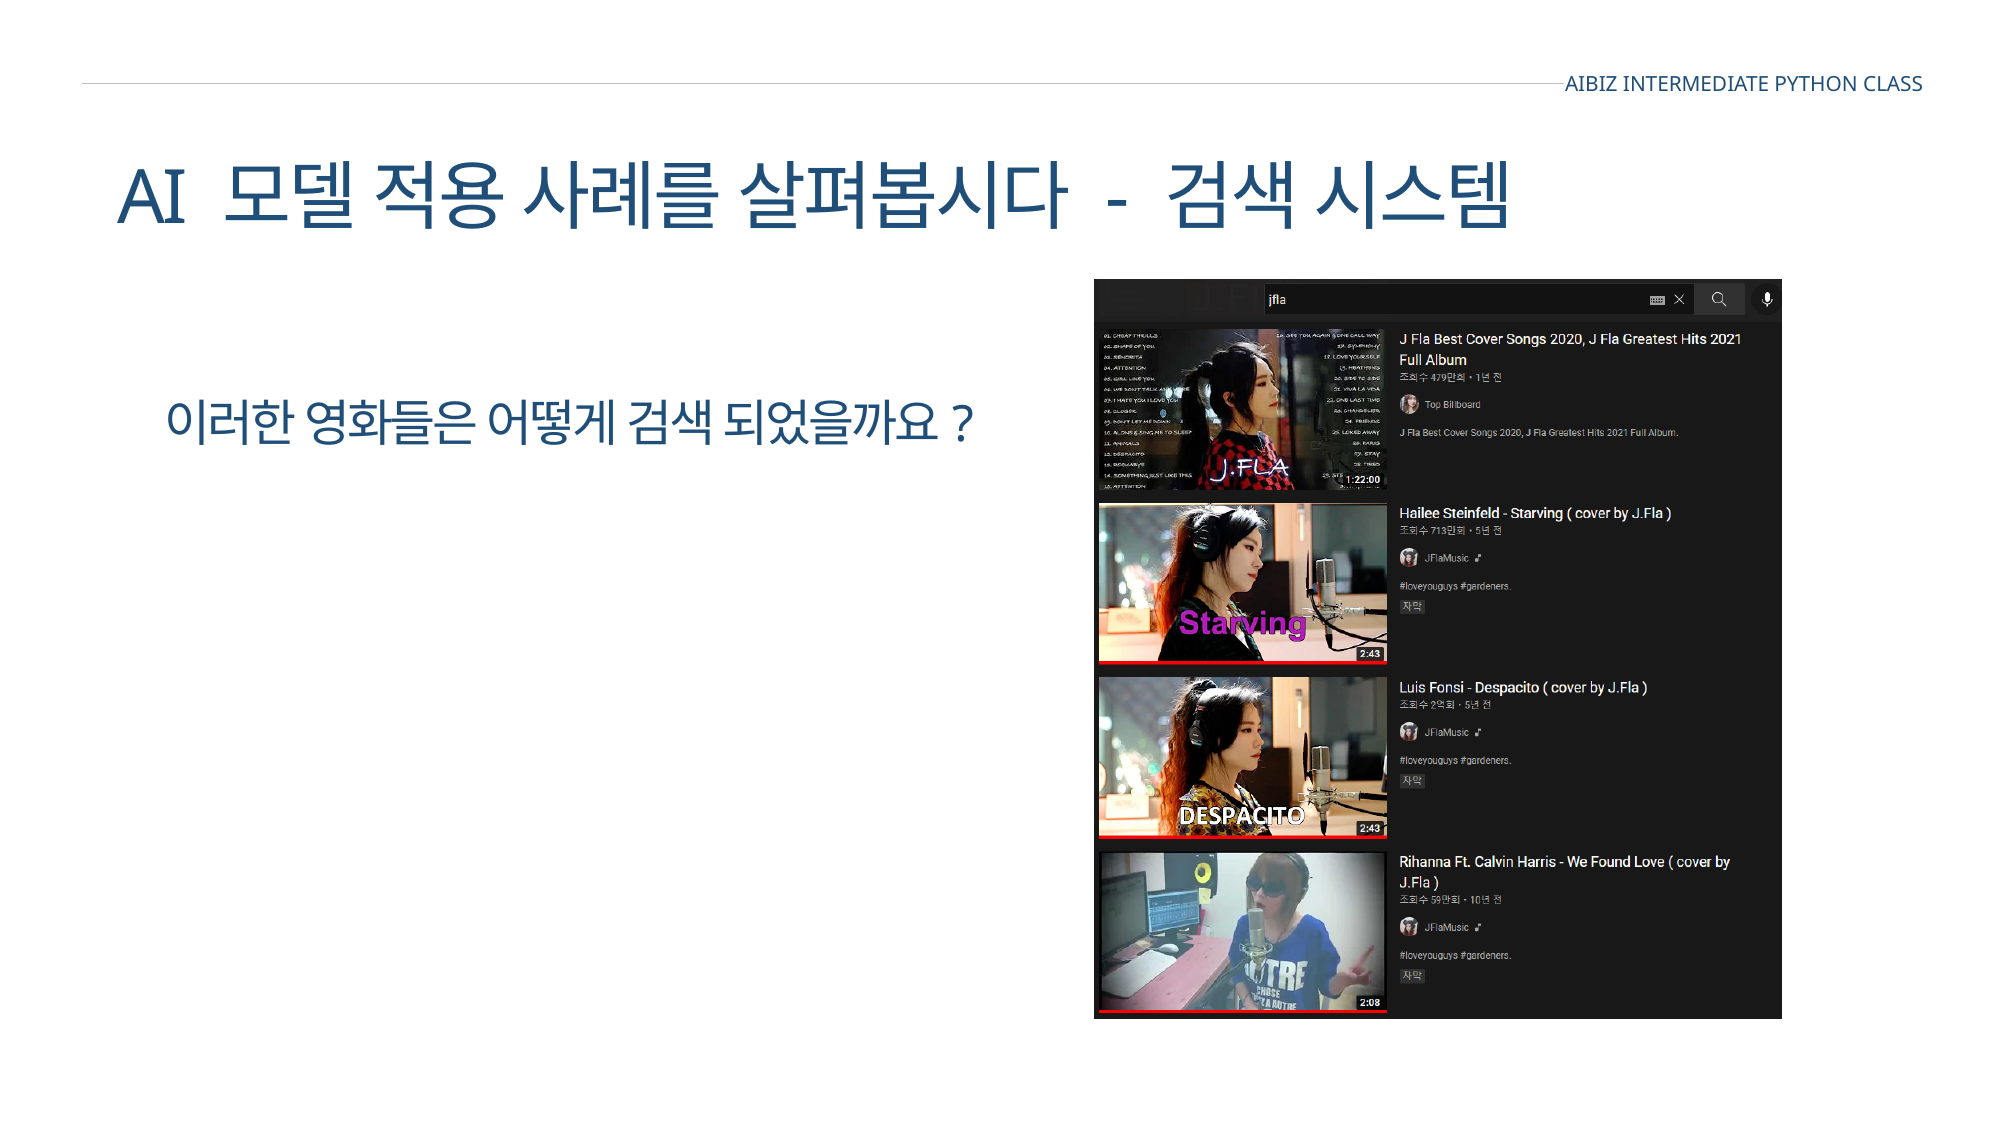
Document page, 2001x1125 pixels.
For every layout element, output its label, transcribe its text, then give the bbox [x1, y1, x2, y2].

text_box AI 모델 적용 사례를 살펴봅시다 - 검색 시스템 [103, 140, 1530, 246]
picture [1094, 279, 1782, 1019]
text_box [81, 63, 1939, 104]
text_box 이러한 영화들은 어떻게 검색 되었을까요? [149, 383, 1094, 459]
